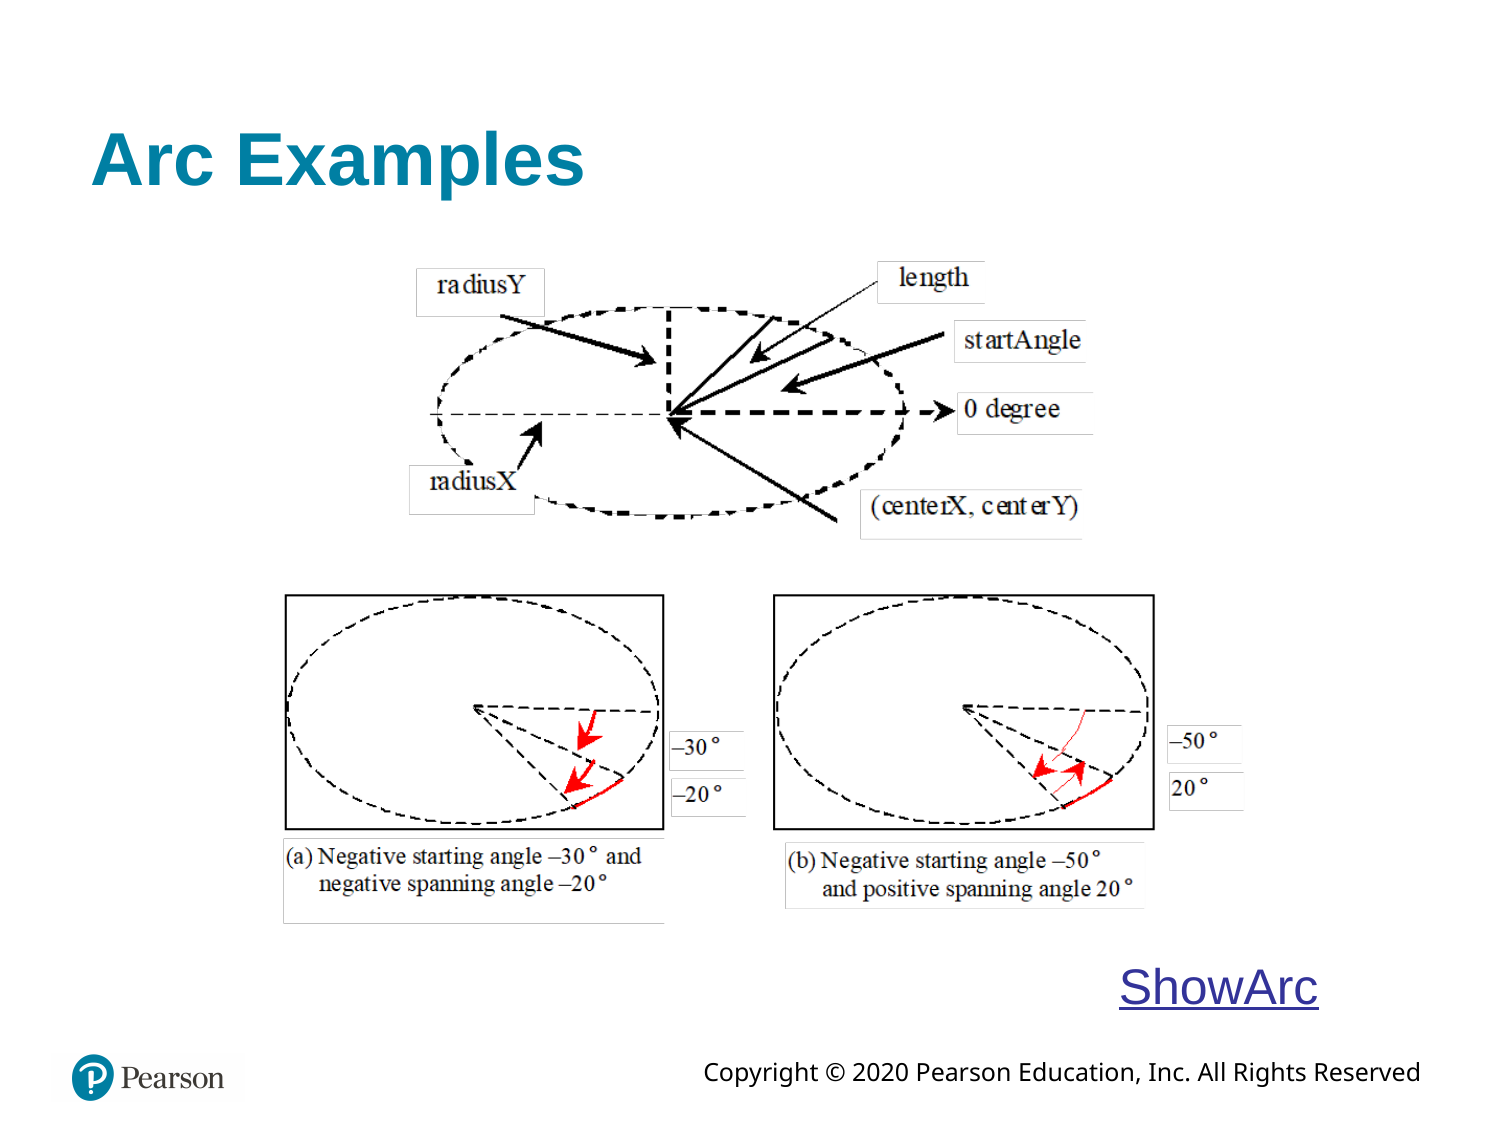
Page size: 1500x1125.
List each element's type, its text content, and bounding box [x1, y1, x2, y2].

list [175, 566, 1277, 933]
title Arc Examples [75, 35, 1425, 216]
list ShowArc [1103, 939, 1357, 1033]
picture [51, 1053, 245, 1102]
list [376, 252, 1124, 550]
